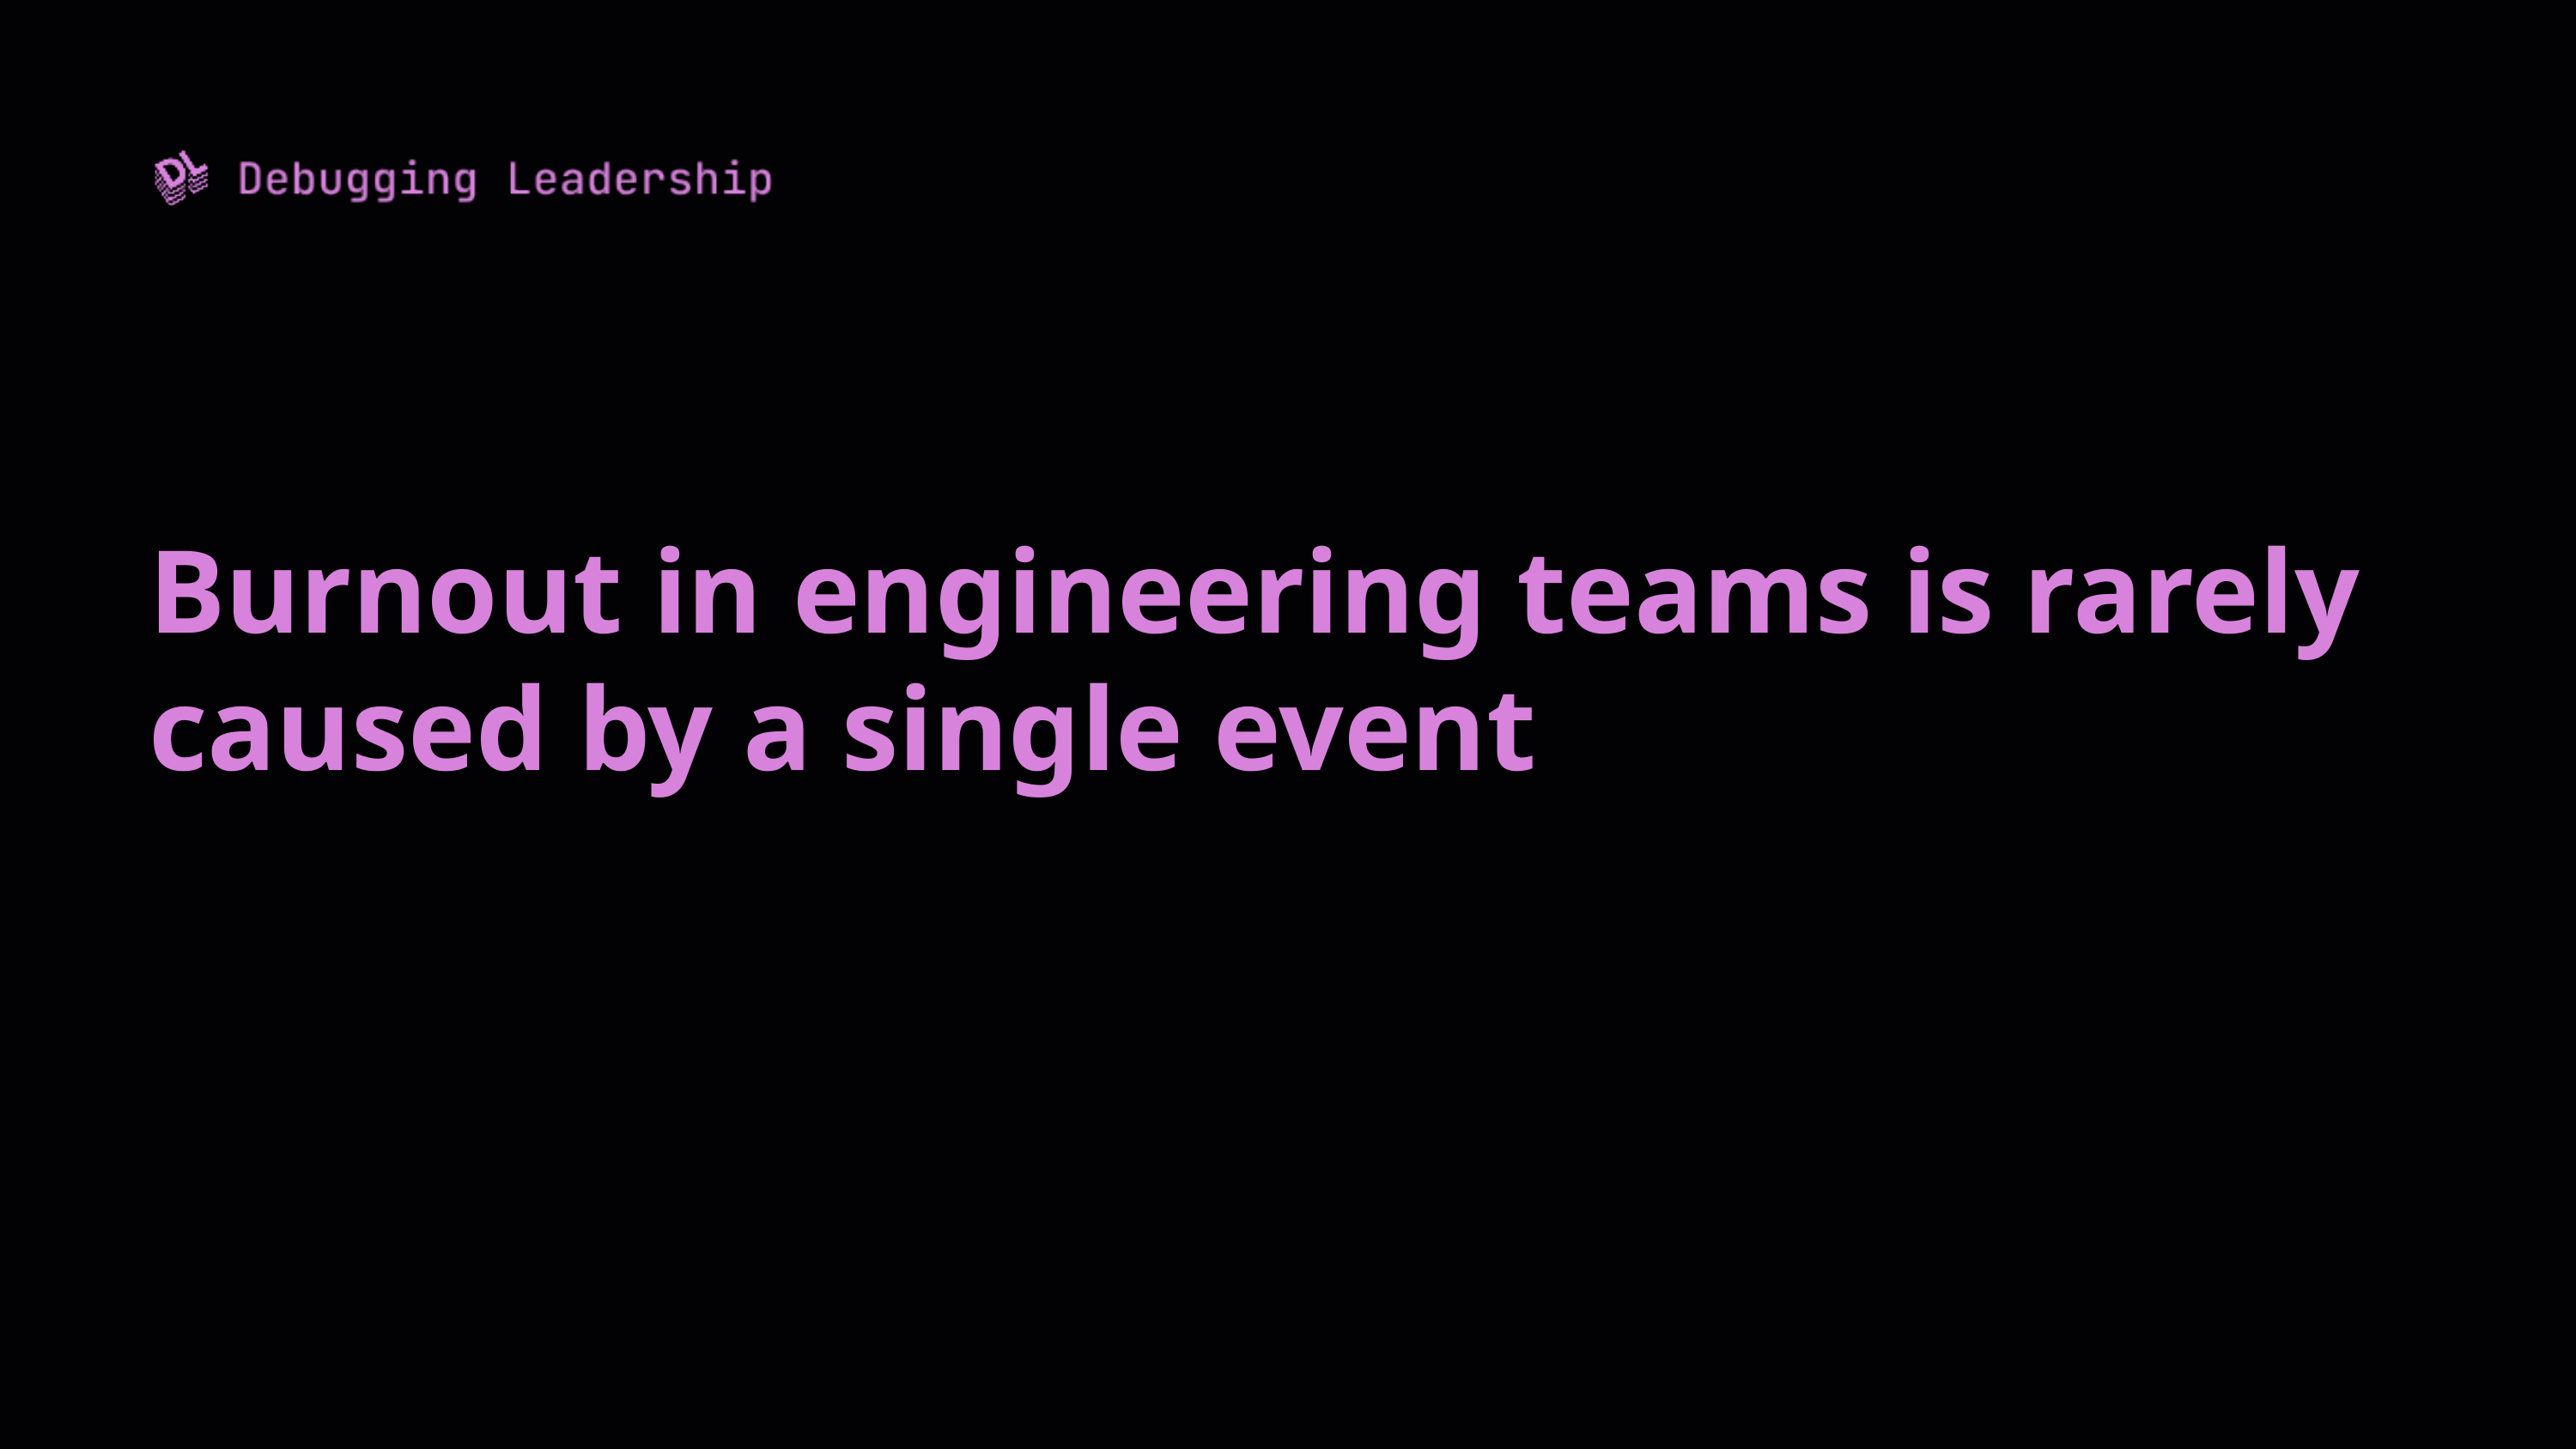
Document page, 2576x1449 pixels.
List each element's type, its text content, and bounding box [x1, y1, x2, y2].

text_box Burnout in engineering teams is rarely caused by a single event [149, 518, 2432, 794]
text_box [144, 144, 775, 215]
